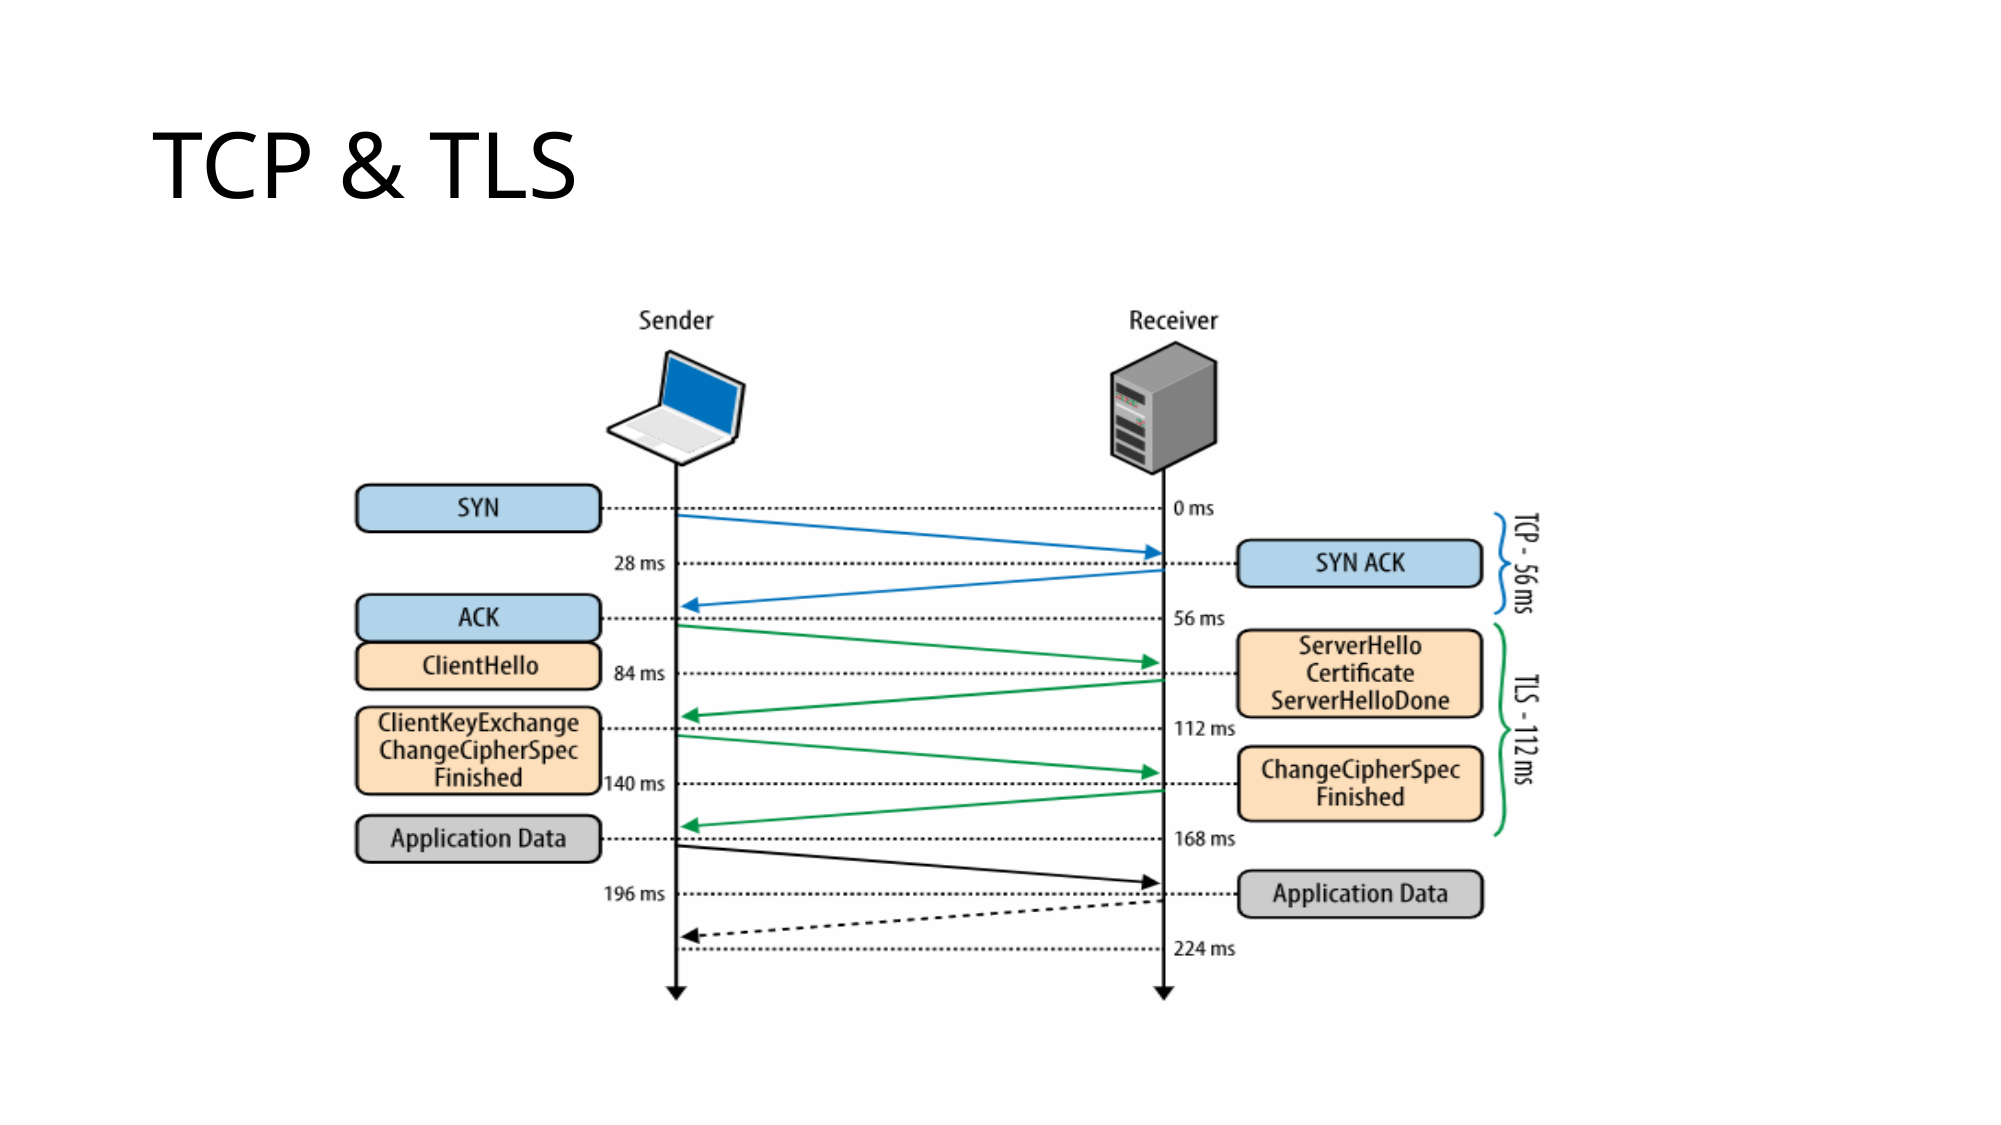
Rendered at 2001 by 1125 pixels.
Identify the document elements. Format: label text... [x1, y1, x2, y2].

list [325, 299, 1589, 1014]
title TCP & TLS [137, 59, 1863, 278]
